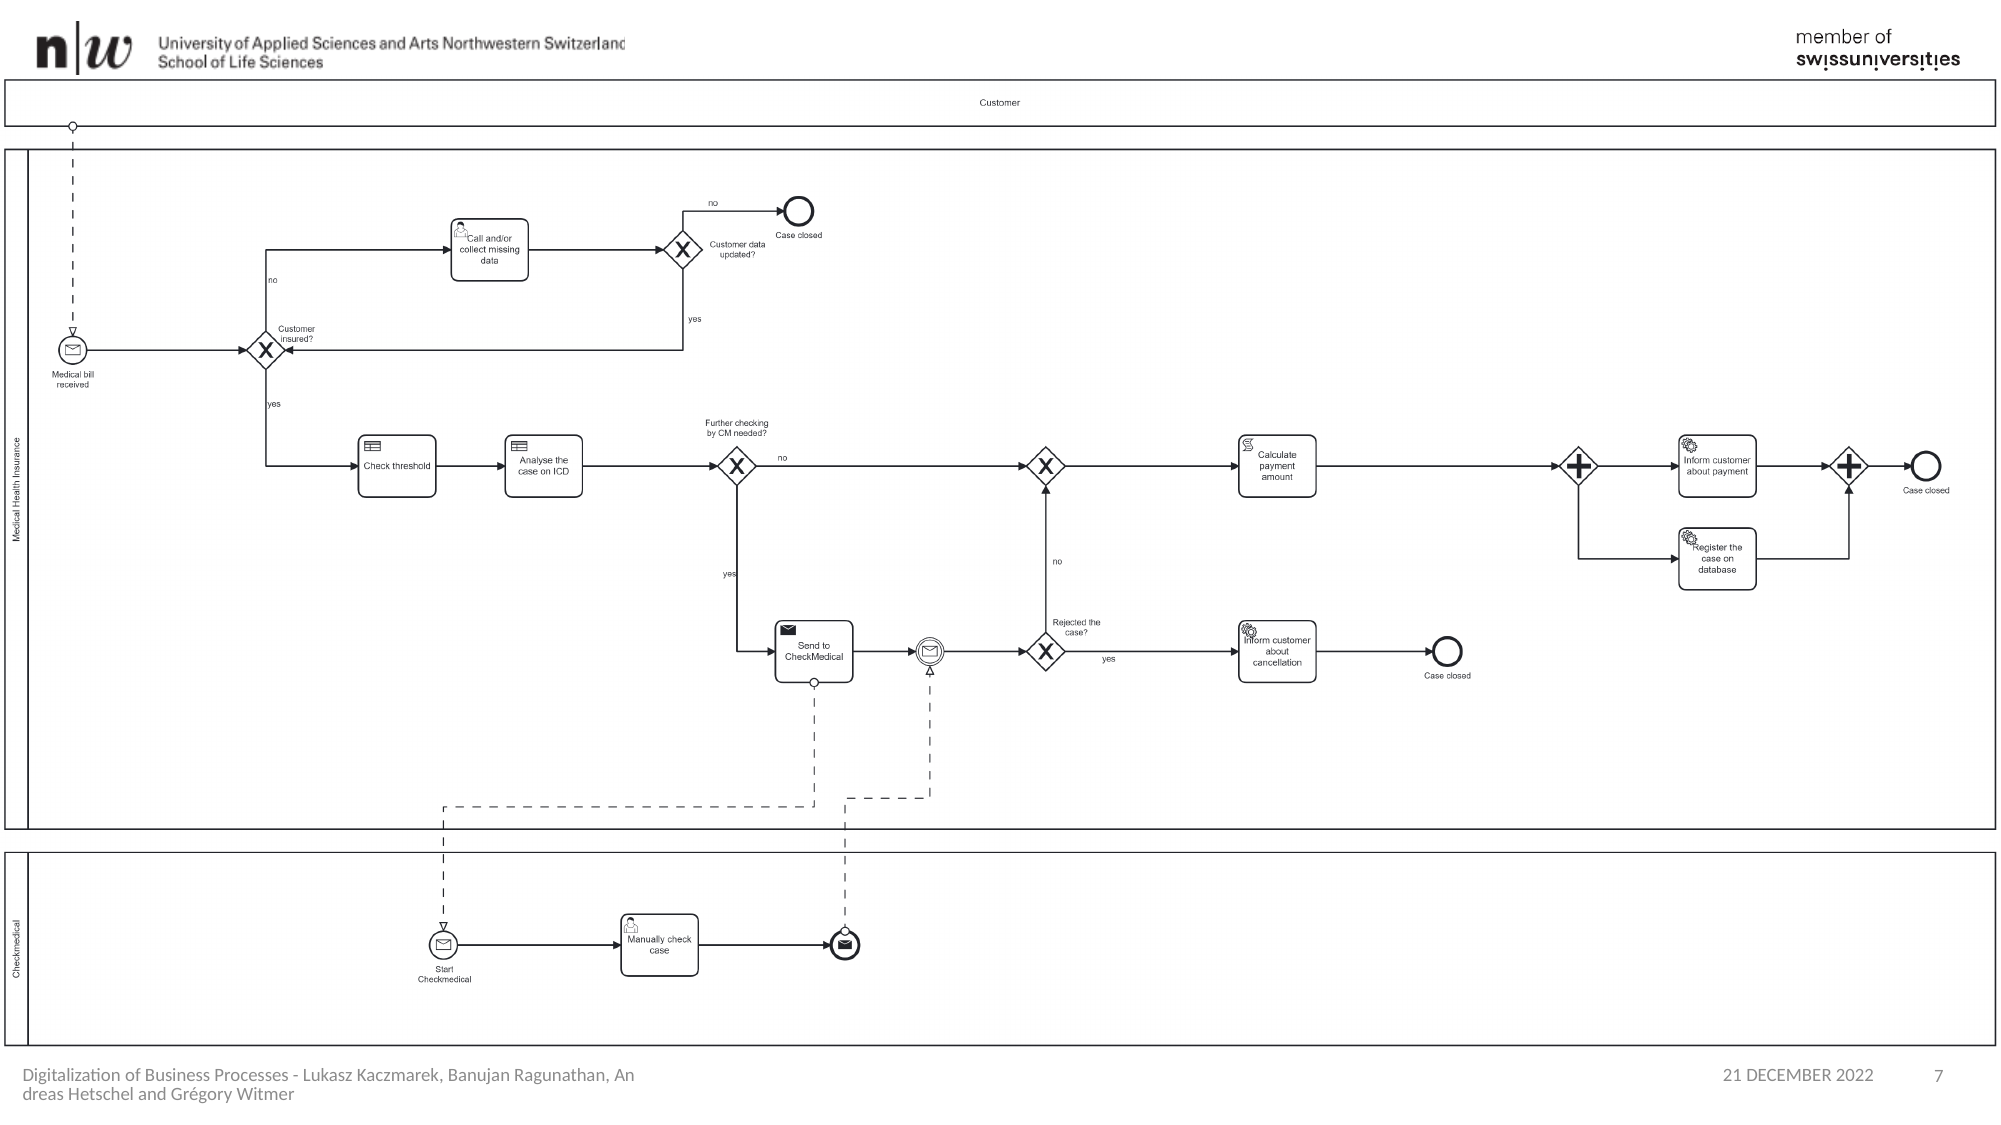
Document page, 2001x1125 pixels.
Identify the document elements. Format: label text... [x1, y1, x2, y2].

picture [0, 75, 2000, 1050]
slide_number 7 [1897, 1050, 1981, 1105]
footer Digitalization of Business Processes - Lukasz Kaczmarek, Banujan Ragunathan, Andreas Hetschel and Grégory Witmer [7, 1050, 657, 1104]
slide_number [1641, 1050, 1889, 1104]
